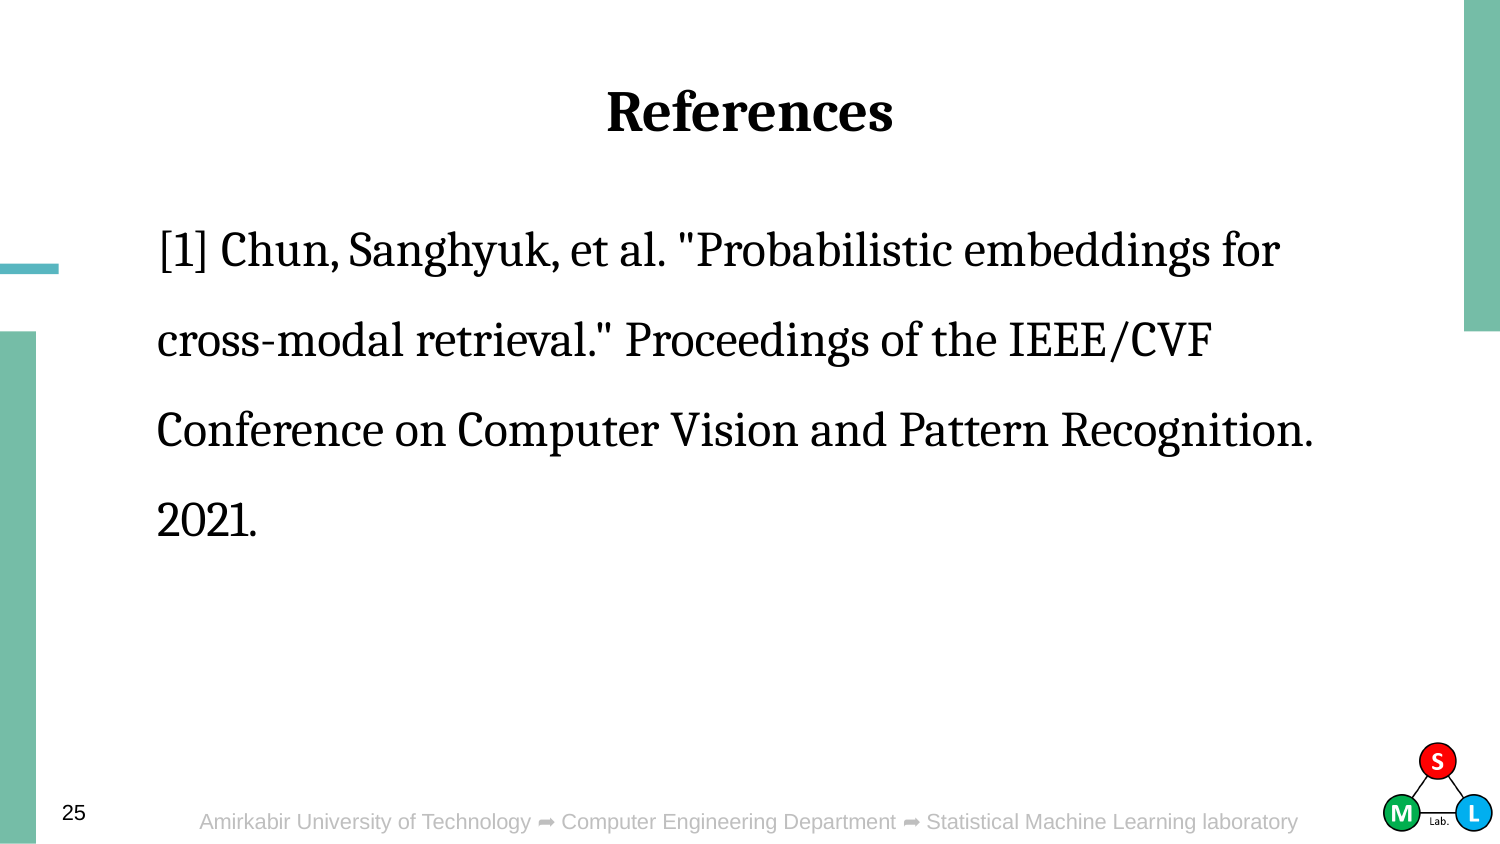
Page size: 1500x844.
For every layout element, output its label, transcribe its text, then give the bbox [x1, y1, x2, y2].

picture [1374, 737, 1500, 833]
title References [124, 61, 1376, 156]
list [1] Chun, Sanghyuk, et al. "Probabilistic embeddings for cross-modal retrieval." Proceedings of the IEEE/CVF Conference on Computer Vision and Pattern Recognition. 2021. [117, 171, 1383, 757]
